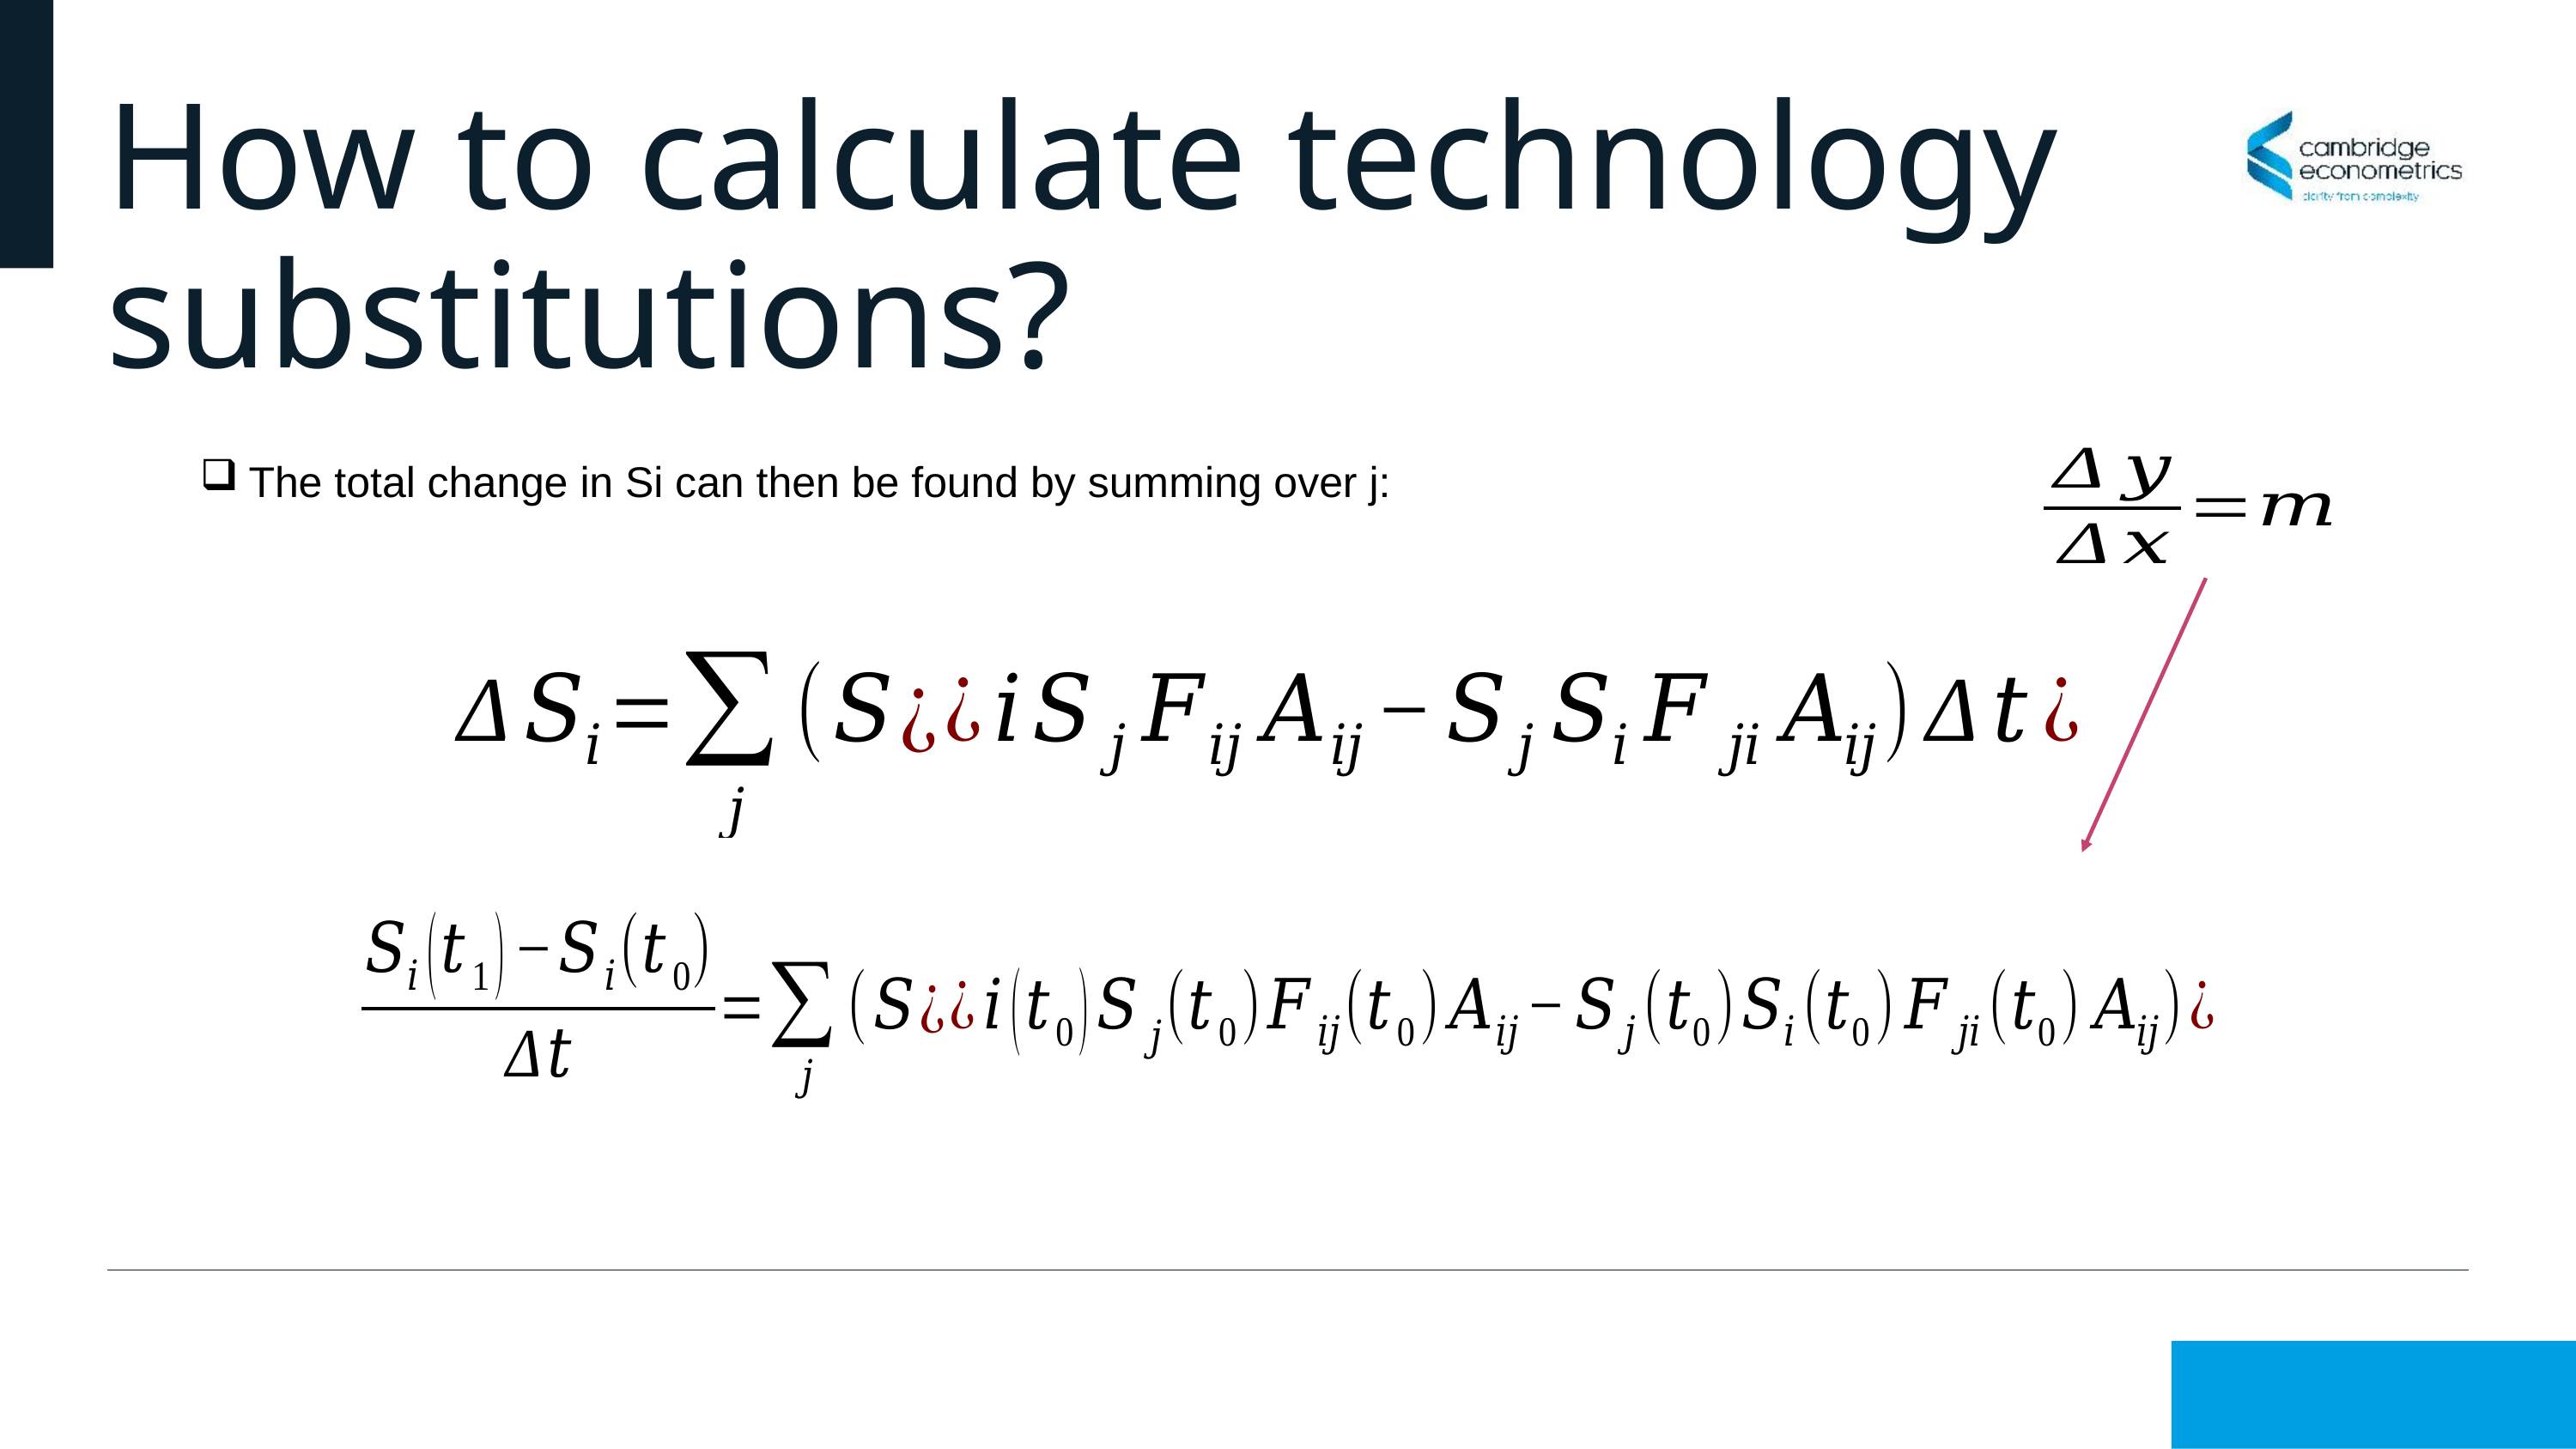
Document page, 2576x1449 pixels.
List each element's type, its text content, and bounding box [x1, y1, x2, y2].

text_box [2081, 578, 2206, 852]
picture [2241, 107, 2469, 206]
list The total change in Si can then be found by summing over j: [200, 449, 2082, 803]
title How to calculate technology substitutions? [106, 82, 2135, 269]
